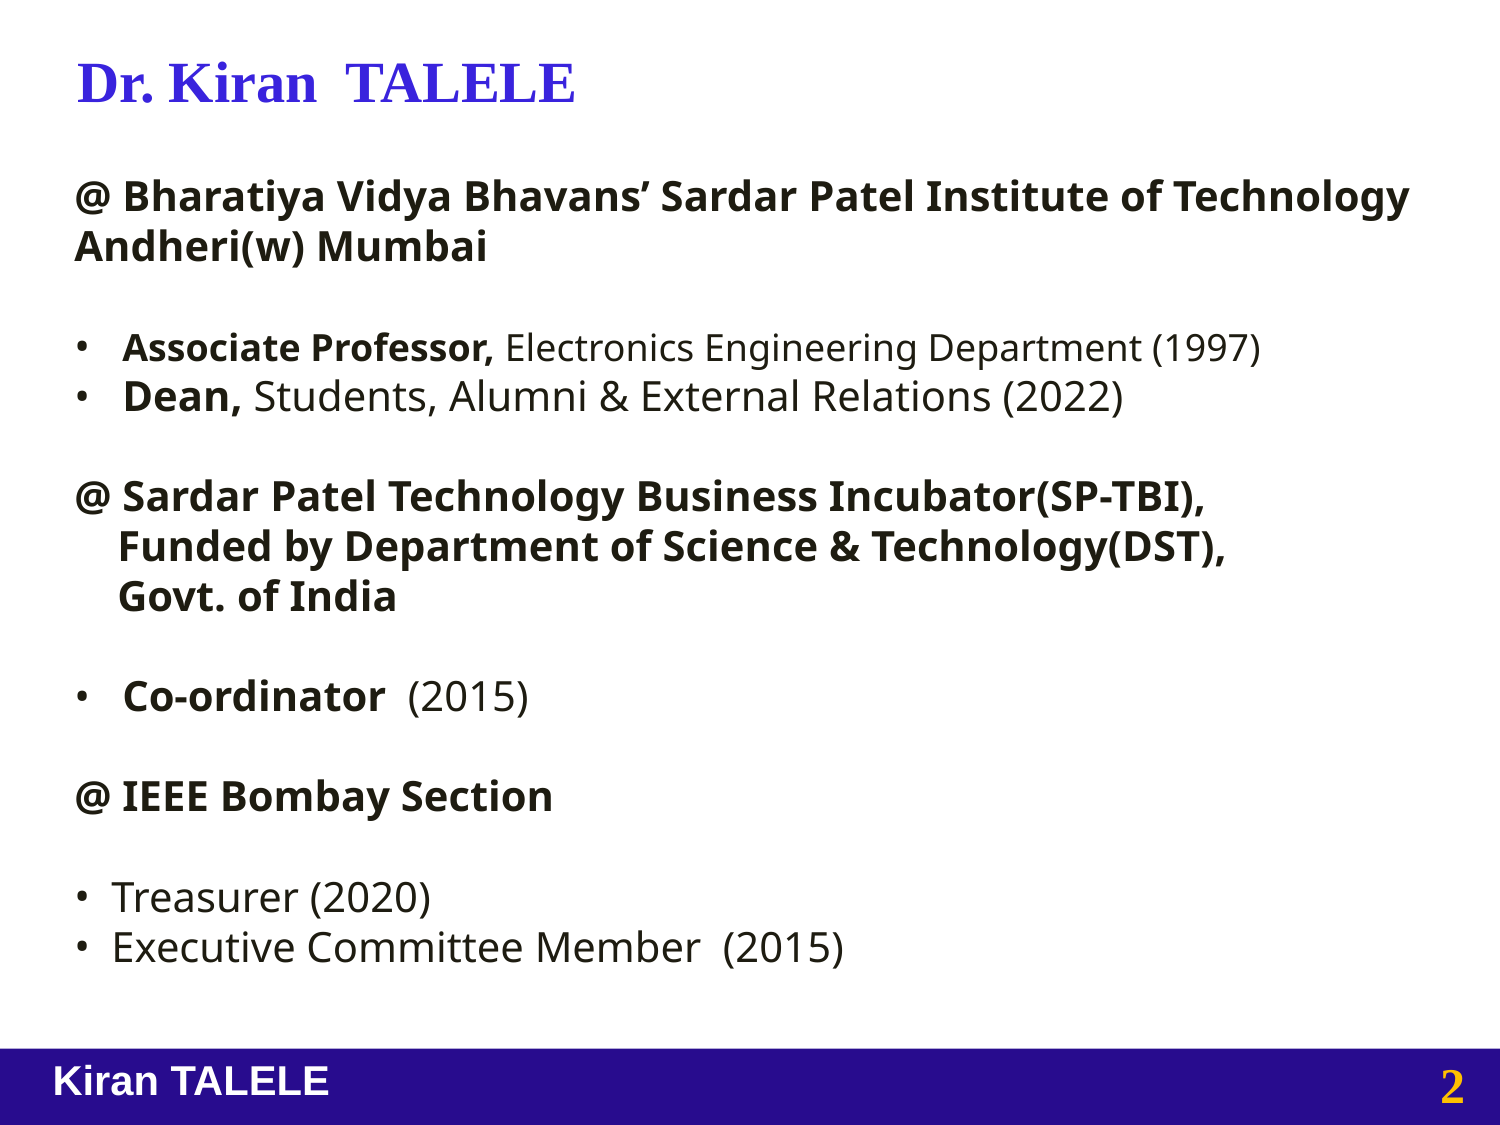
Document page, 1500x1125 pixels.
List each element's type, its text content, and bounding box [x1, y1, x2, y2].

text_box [0, 1045, 1500, 1125]
text_box Dr. Kiran TALELE [62, 36, 1150, 162]
text_box @ Bharatiya Vidya Bhavans’ Sardar Patel Institute of Technology Andheri(w) Mumbai Associate Professor, Electronics Engineering Department (1997) Dean, Students, Alumni & External Relations (2022) @ Sardar Patel Technology Business Incubator(SP-TBI), Funded by Department of Science & Technology(DST), Govt. of India Co-ordinator (2015) @ IEEE Bombay Section Treasurer (2020) Executive Committee Member (2015) [59, 112, 1500, 963]
